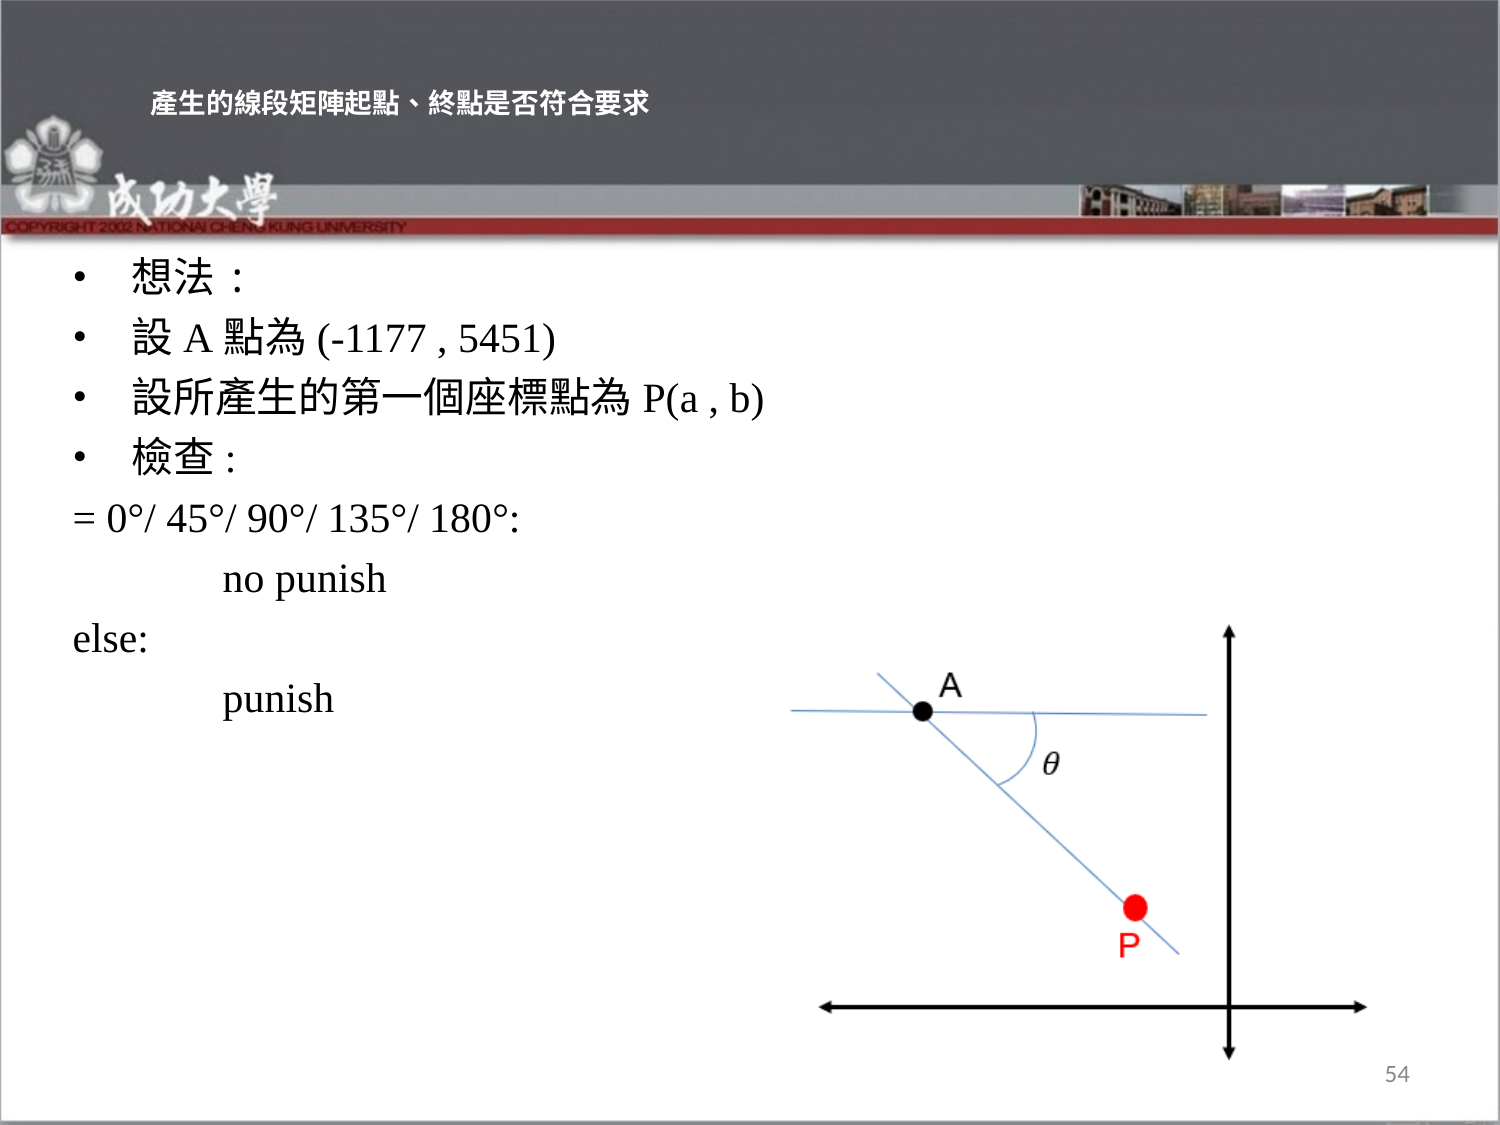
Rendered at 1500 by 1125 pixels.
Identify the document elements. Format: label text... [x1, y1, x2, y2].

picture [0, 0, 1500, 1125]
title 產生的線段矩陣起點、終點是否符合要求 [135, 45, 1425, 161]
slide_number 54 [1074, 1042, 1425, 1103]
